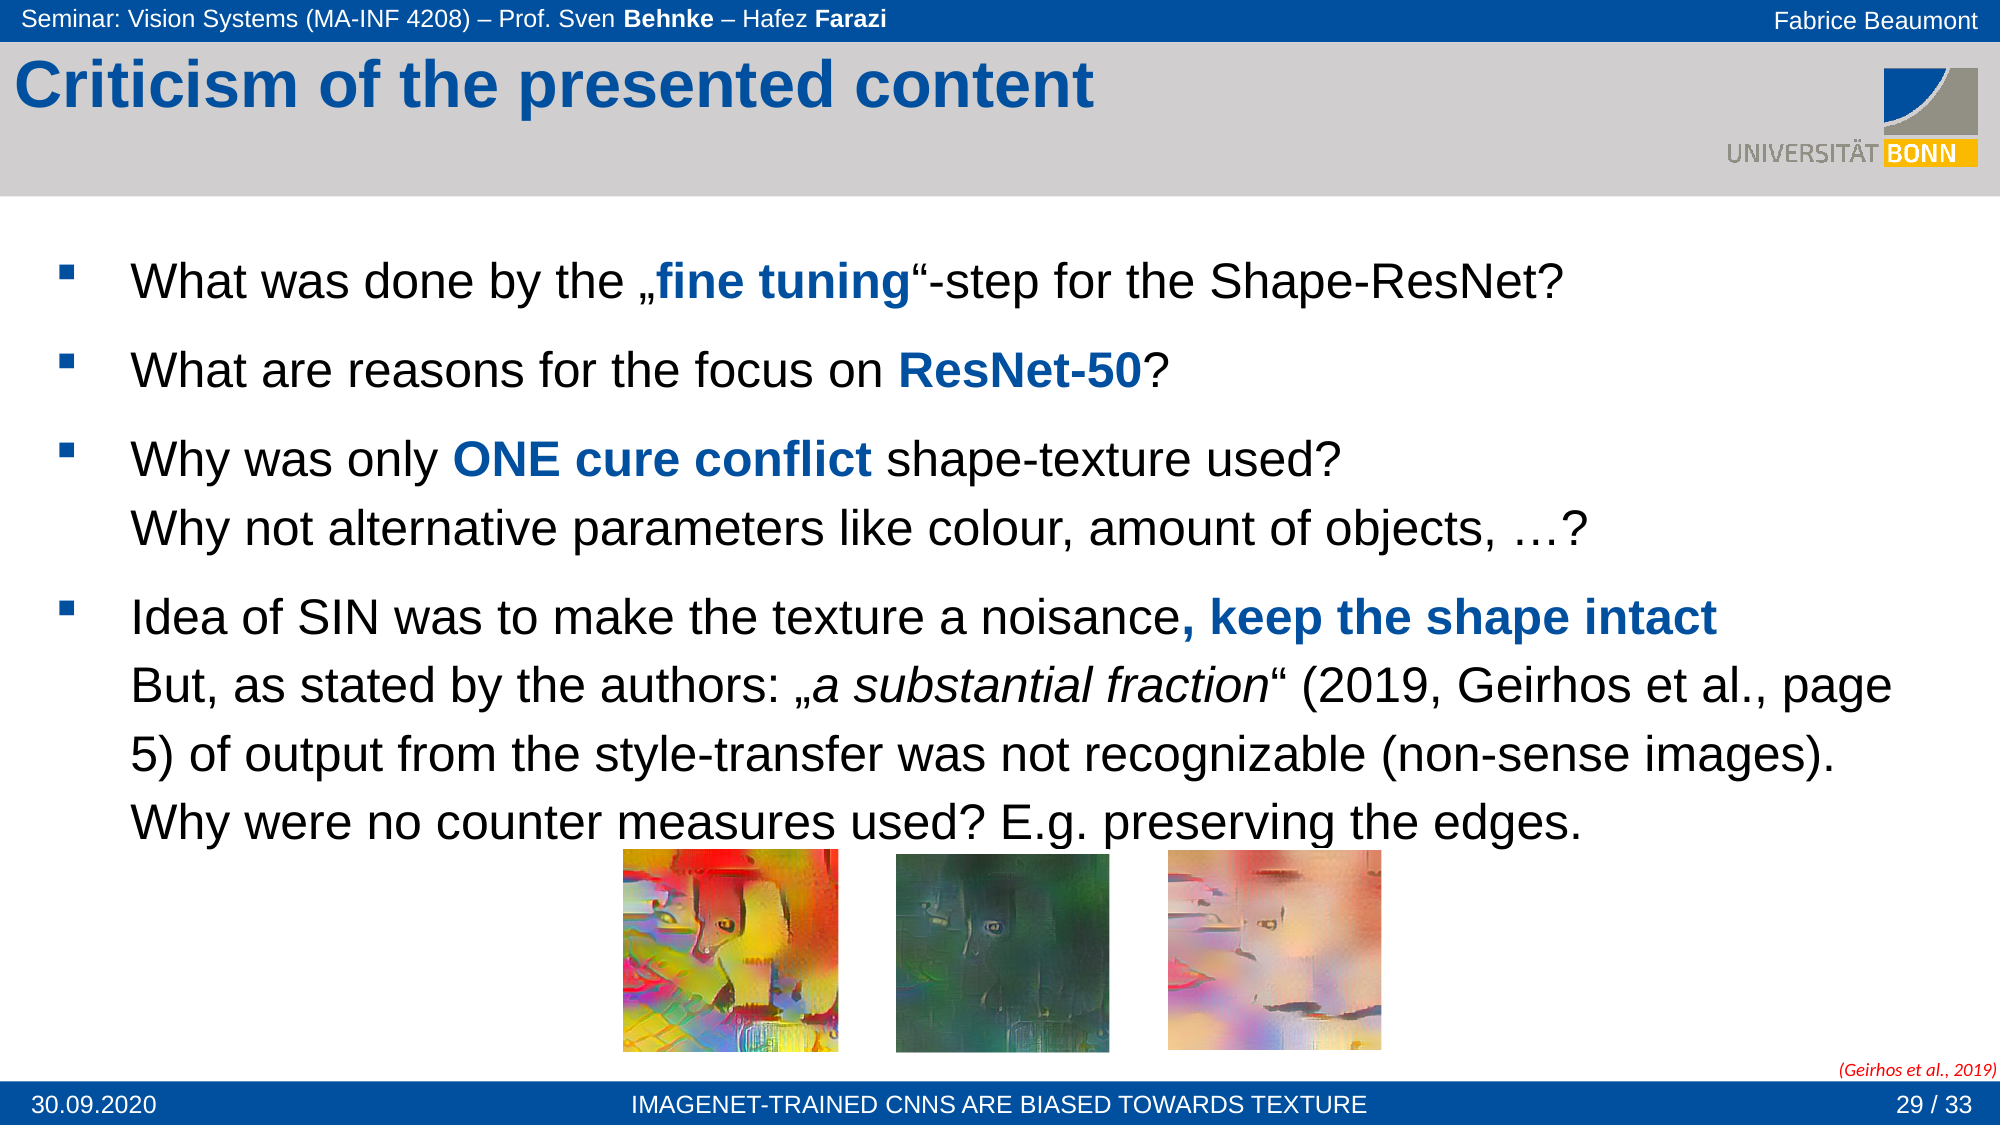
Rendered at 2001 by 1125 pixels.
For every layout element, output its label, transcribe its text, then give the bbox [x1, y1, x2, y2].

list What was done by the „fine tuning“-step for the Shape-ResNet? What are reasons for the focus on ResNet-50? Why was only ONE cure conflict shape-texture used? Why not alternative parameters like colour, amount of objects, …? Idea of SIN was to make the texture a noisance, keep the shape intact But, as stated by the authors: „a substantial fraction“ (2019, Geirhos et al., page 5) of output from the style-transfer was not recognizable (non-sense images). Why were no counter measures used? E.g. preserving the edges. [40, 232, 1957, 1049]
picture [1724, 44, 1978, 187]
text_box 29 / 33 [1850, 1081, 1988, 1125]
picture [1162, 848, 1382, 1053]
text_box (Geirhos et al., 2019) [1838, 1057, 2000, 1080]
list Criticism of the presented content [0, 42, 1725, 122]
picture [890, 848, 1110, 1053]
picture [619, 848, 839, 1052]
